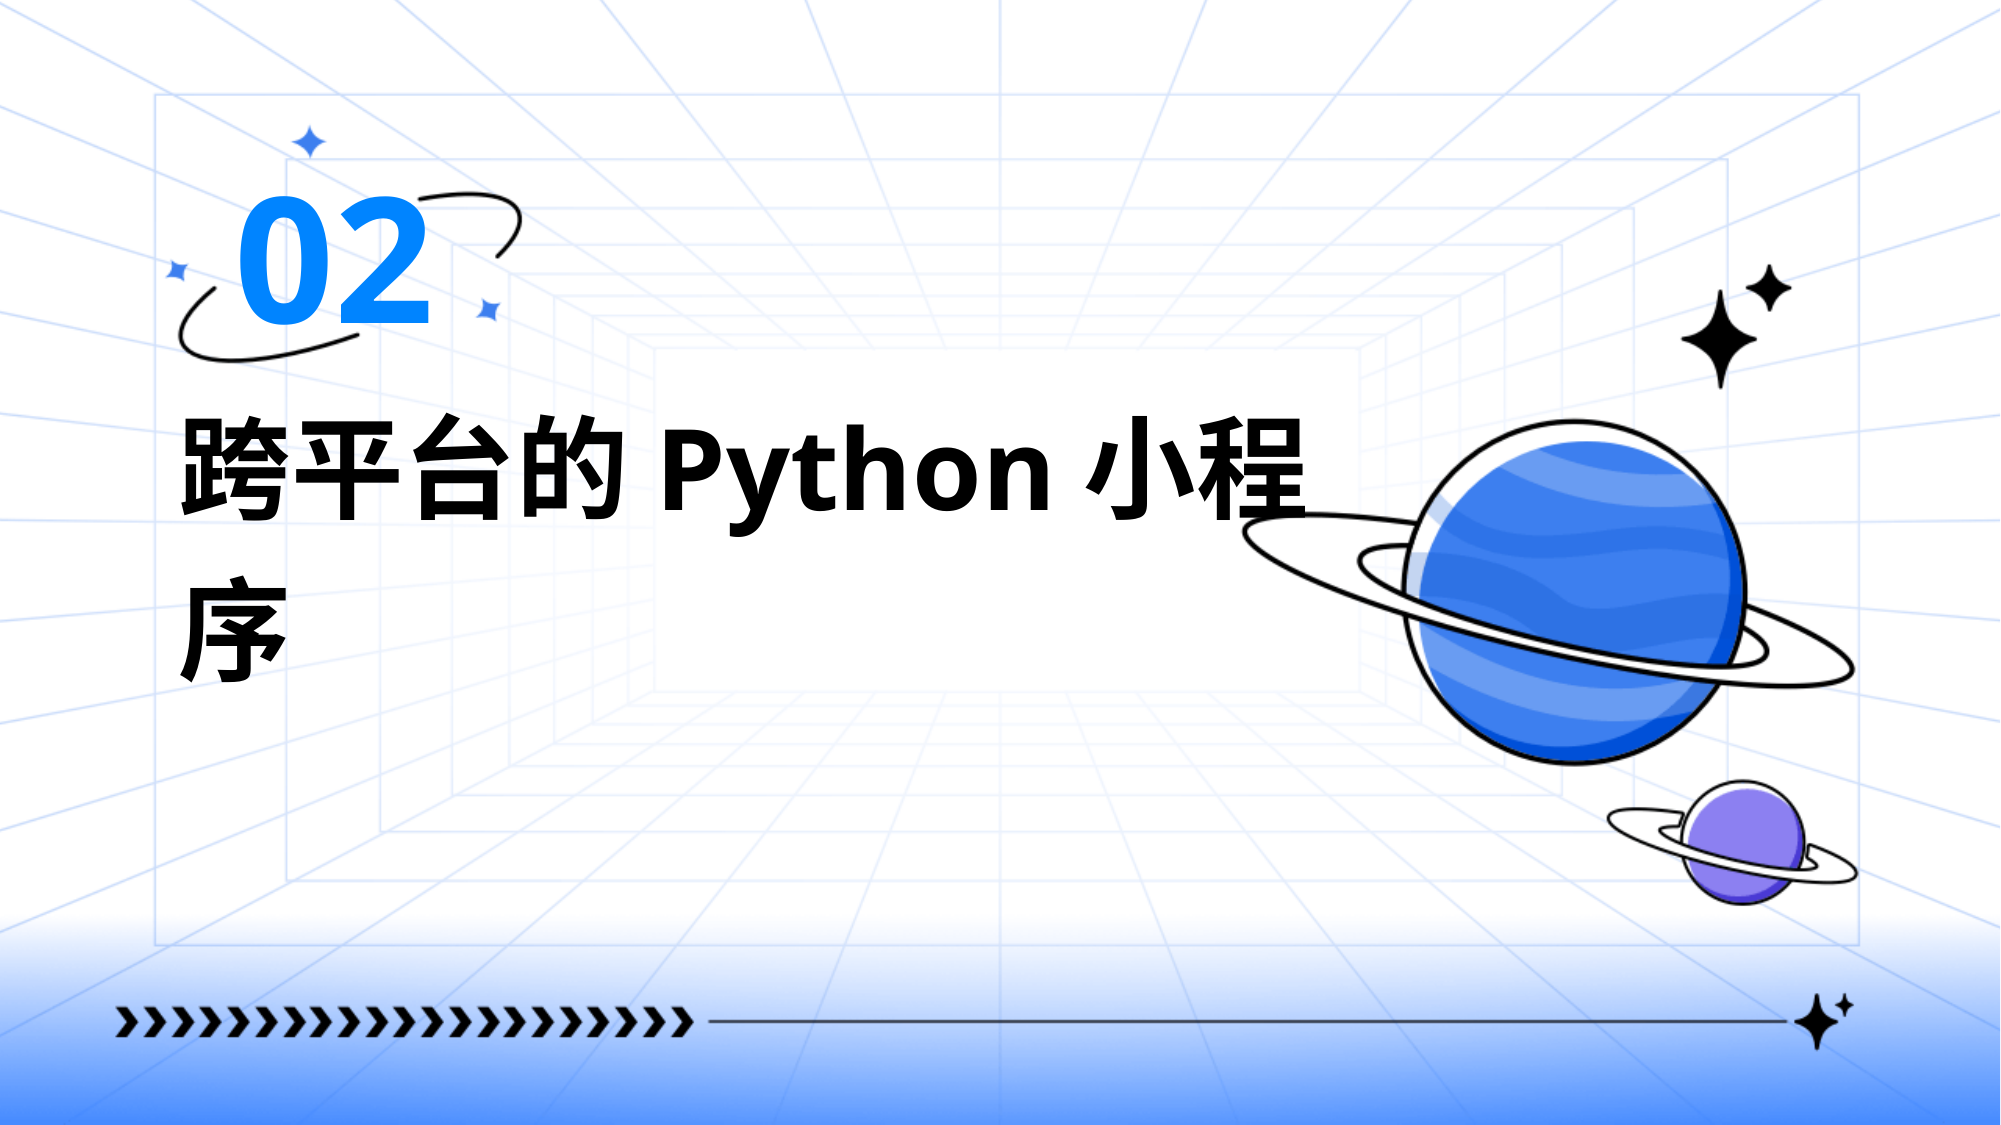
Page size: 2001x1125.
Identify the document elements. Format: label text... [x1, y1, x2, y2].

text_box 跨平台的Python小程序 [163, 363, 1338, 702]
picture [0, 0, 2001, 1125]
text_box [223, 179, 1439, 367]
